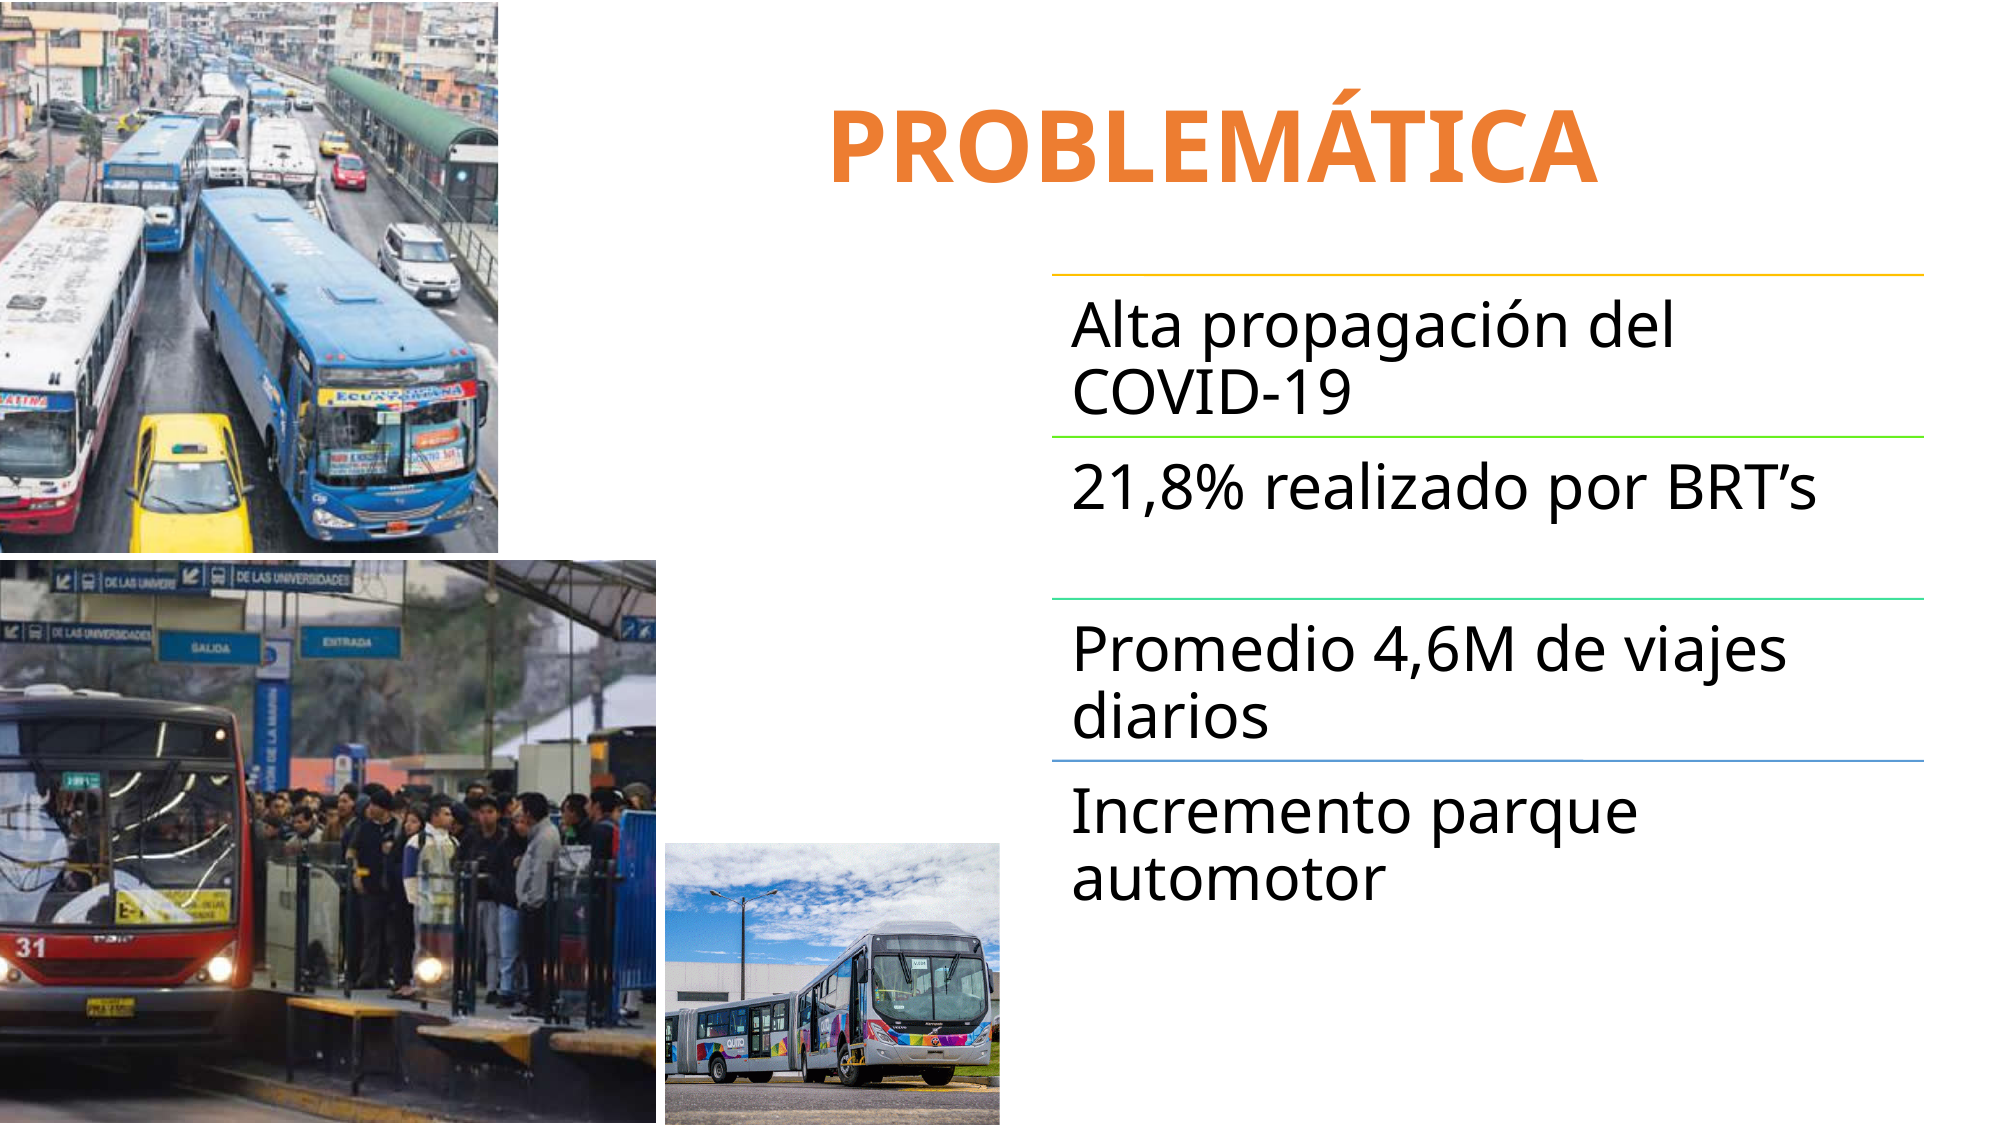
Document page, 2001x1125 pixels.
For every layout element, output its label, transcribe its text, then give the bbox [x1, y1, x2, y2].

text_box 21,8% realizado por BRT’s [1052, 436, 1924, 597]
text_box Incremento parque automotor [1052, 760, 1924, 923]
text_box Alta propagación del COVID-19 [1052, 274, 1924, 435]
picture [0, 2, 499, 553]
text_box Promedio 4,6M de viajes diarios [1052, 598, 1924, 759]
title PROBLEMÁTICA [810, 17, 1625, 282]
picture [0, 560, 656, 1123]
picture [664, 843, 1000, 1125]
